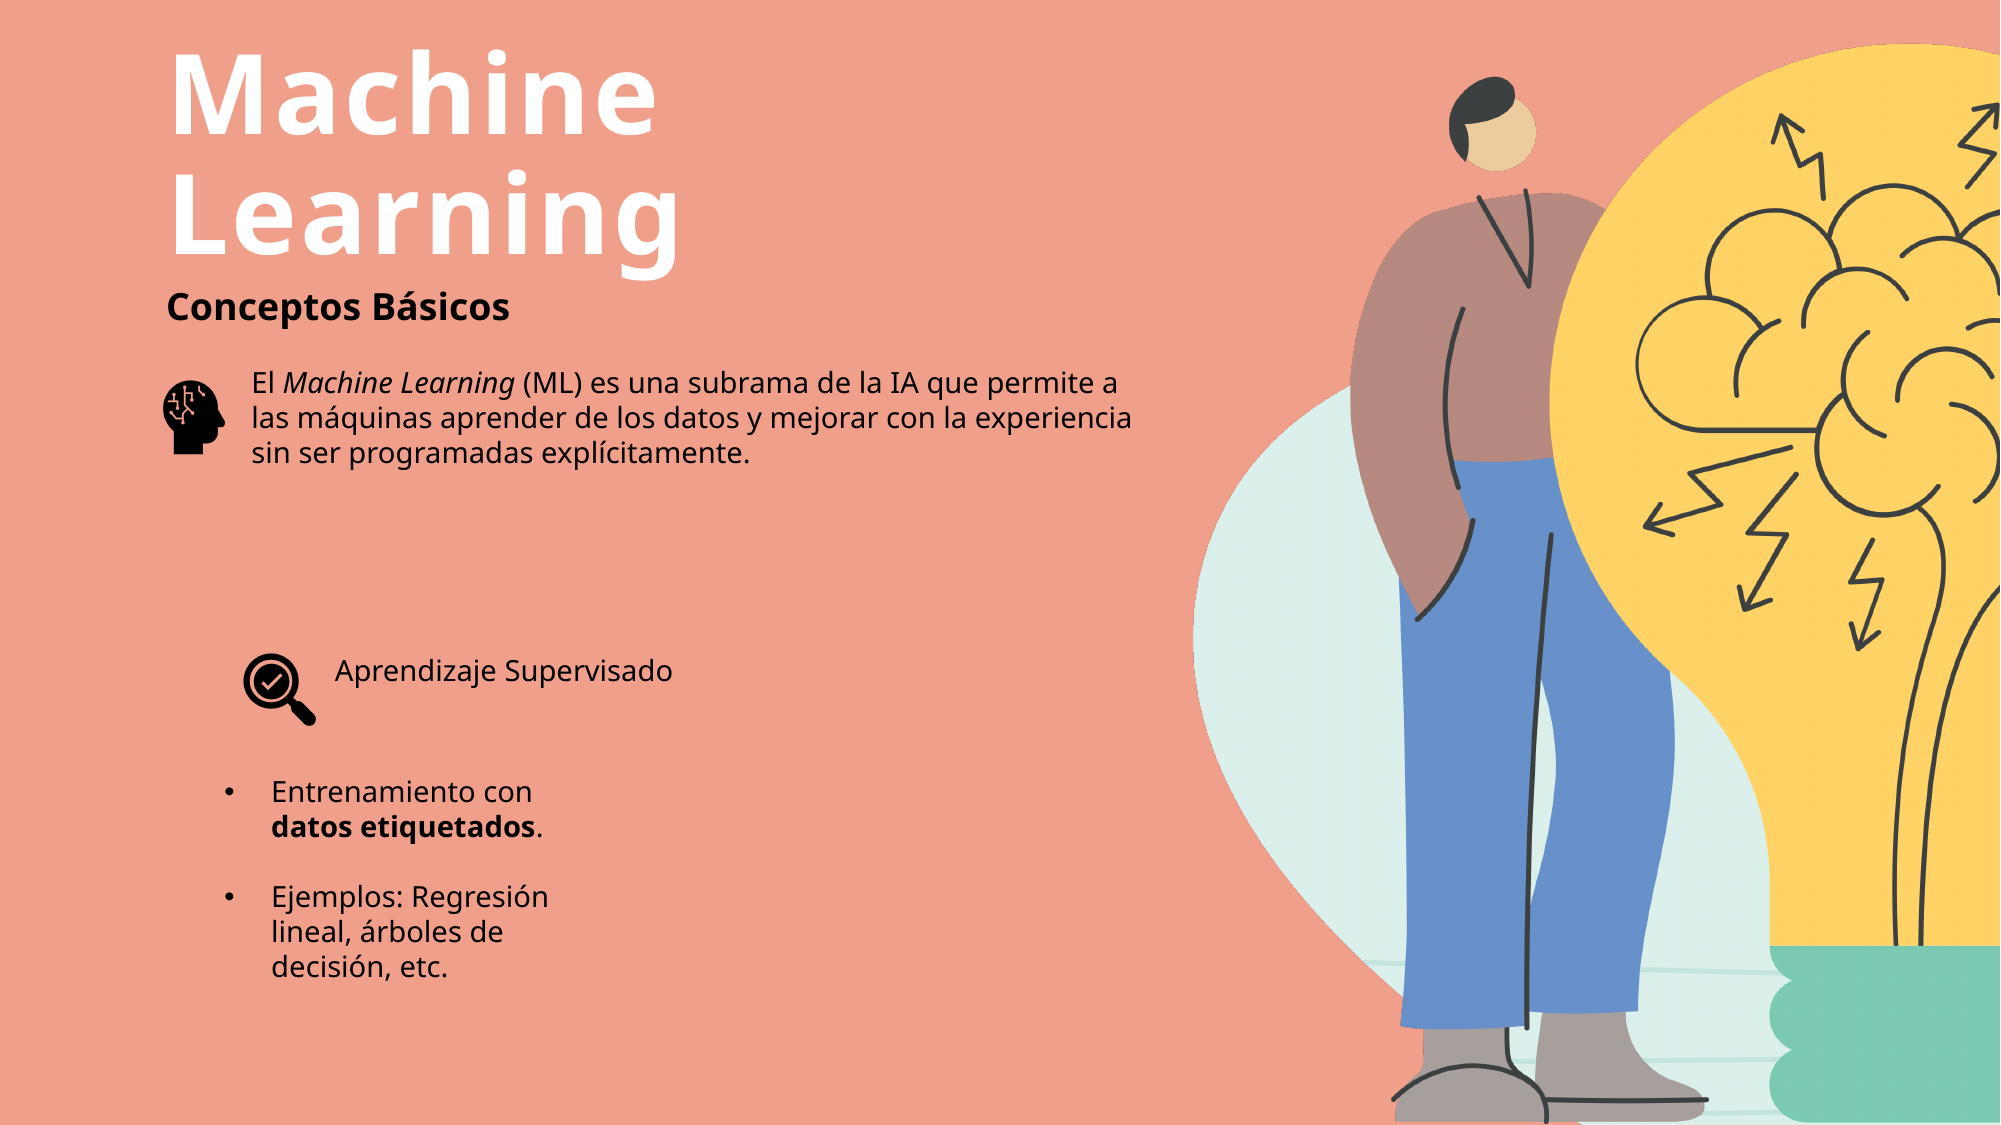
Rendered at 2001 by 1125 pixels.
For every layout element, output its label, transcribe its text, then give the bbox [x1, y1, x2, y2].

subtitle Conceptos Básicos [151, 275, 1149, 373]
text_box Entrenamiento con datos etiquetados. Ejemplos: Regresión lineal, árboles de decisión, etc. [209, 766, 635, 991]
picture [1174, 0, 2000, 1125]
title Machine Learning [151, 29, 1168, 287]
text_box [236, 644, 699, 733]
text_box El Machine Learning (ML) es una subrama de la IA que permite a las máquinas aprender de los datos y mejorar con la experiencia sin ser programadas explícitamente. [236, 356, 1149, 477]
picture [150, 374, 237, 461]
